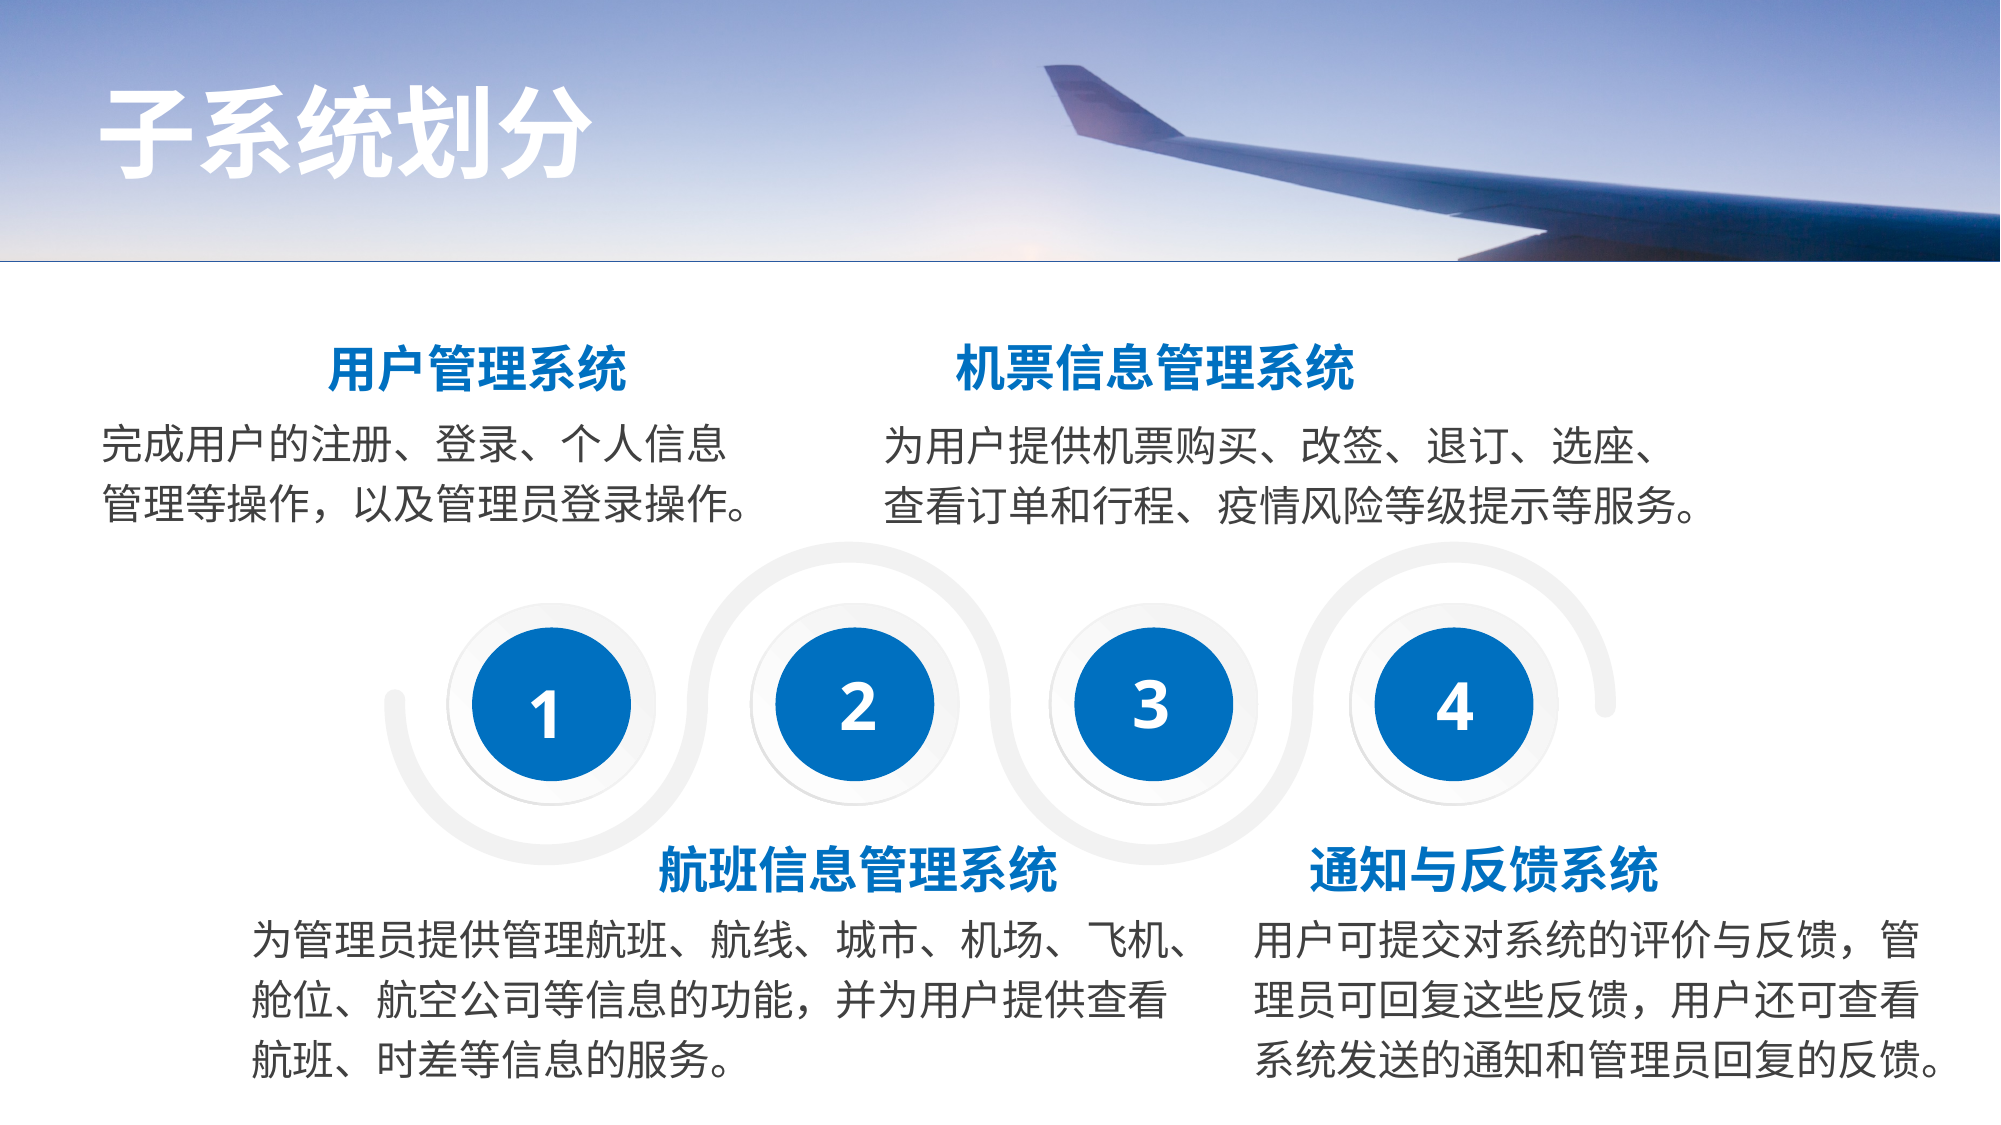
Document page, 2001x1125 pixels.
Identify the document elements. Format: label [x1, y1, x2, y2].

text_box [0, 0, 2000, 260]
text_box [230, 808, 1211, 1096]
text_box [849, 306, 1711, 541]
text_box [1233, 808, 1963, 1096]
text_box [394, 552, 1606, 855]
text_box [81, 307, 776, 540]
